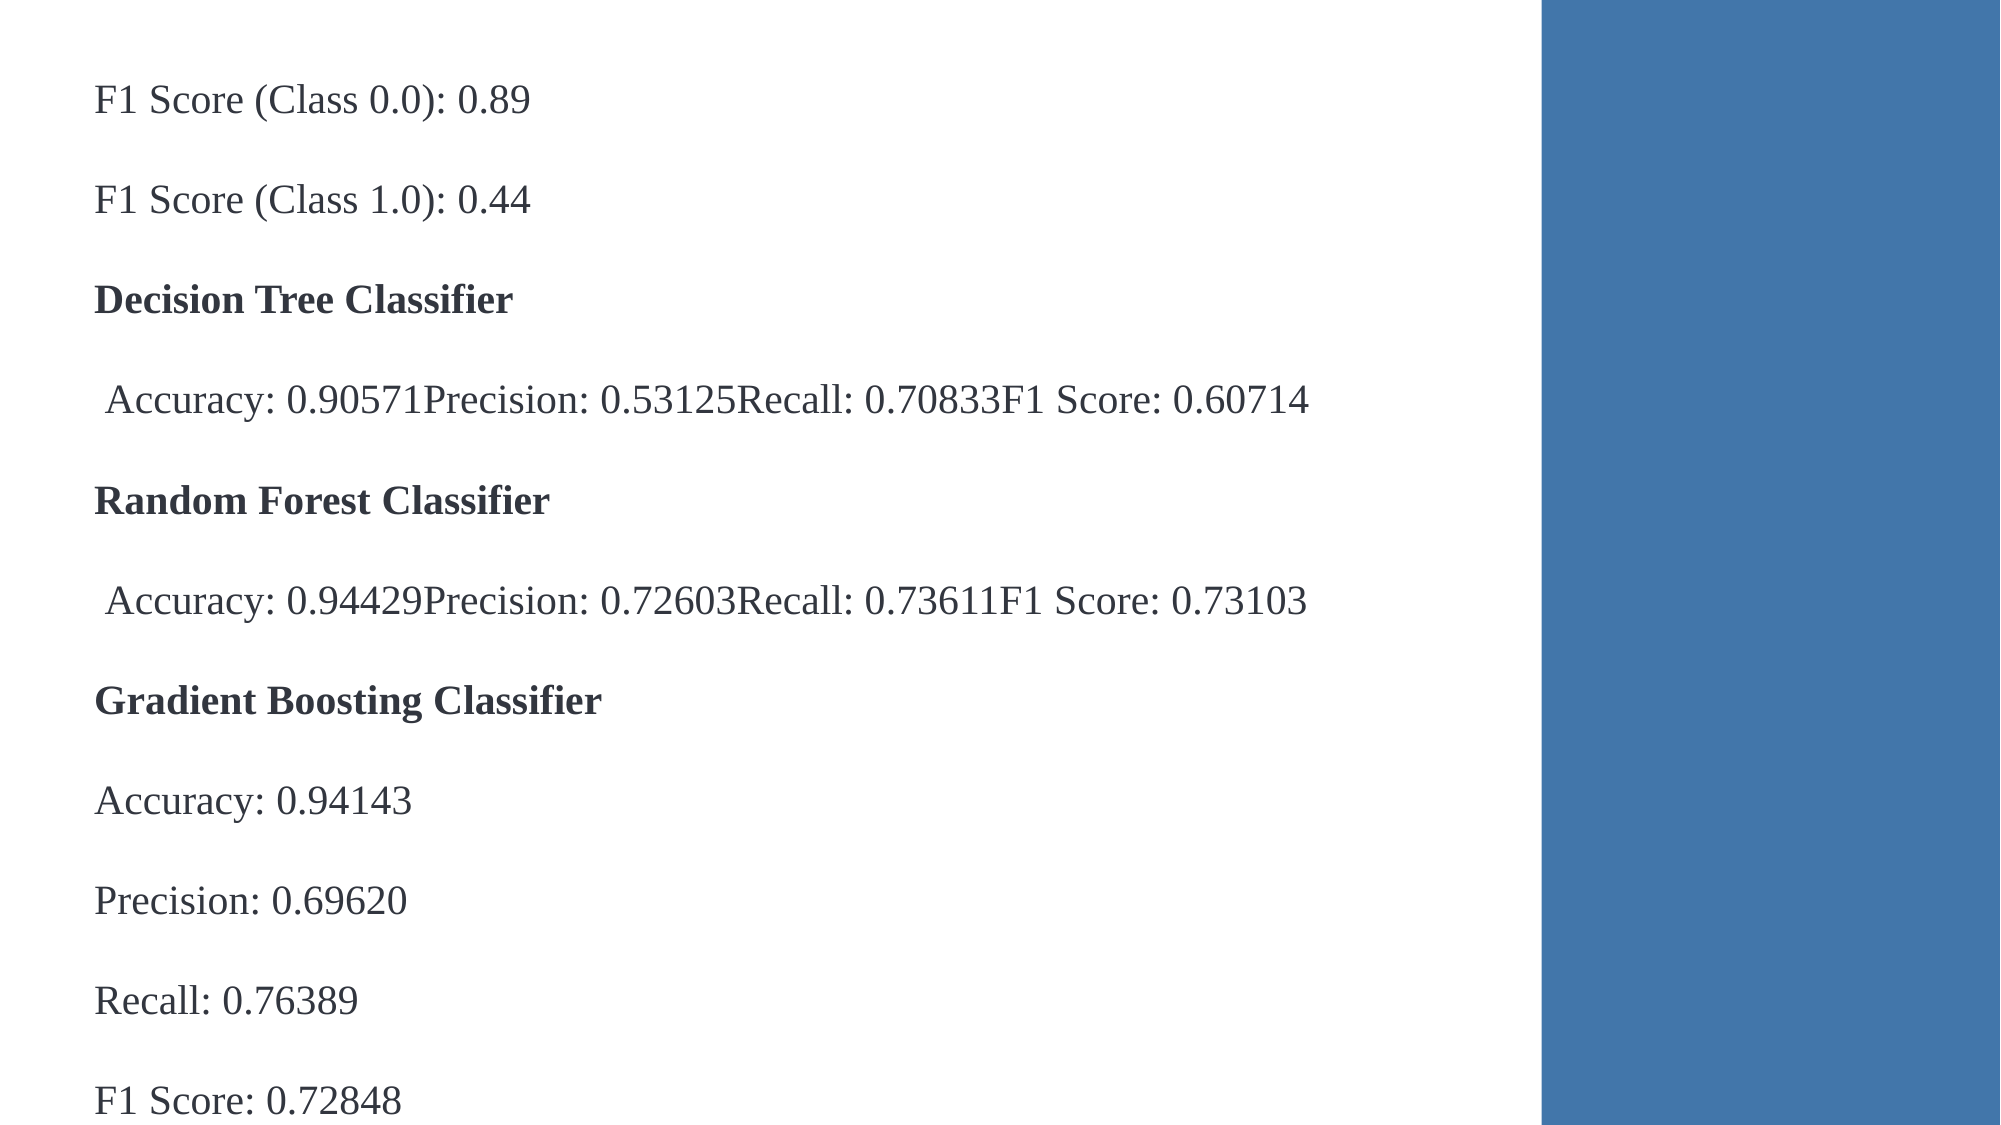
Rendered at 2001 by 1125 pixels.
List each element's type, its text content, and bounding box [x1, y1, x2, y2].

text_box F1 Score (Class 0.0): 0.89 F1 Score (Class 1.0): 0.44 Decision Tree Classifier Accuracy: 0.90571Precision: 0.53125Recall: 0.70833F1 Score: 0.60714 Random Forest Classifier Accuracy: 0.94429Precision: 0.72603Recall: 0.73611F1 Score: 0.73103 Gradient Boosting Classifier Accuracy: 0.94143 Precision: 0.69620 Recall: 0.76389 F1 Score: 0.72848 [79, 14, 1454, 1125]
